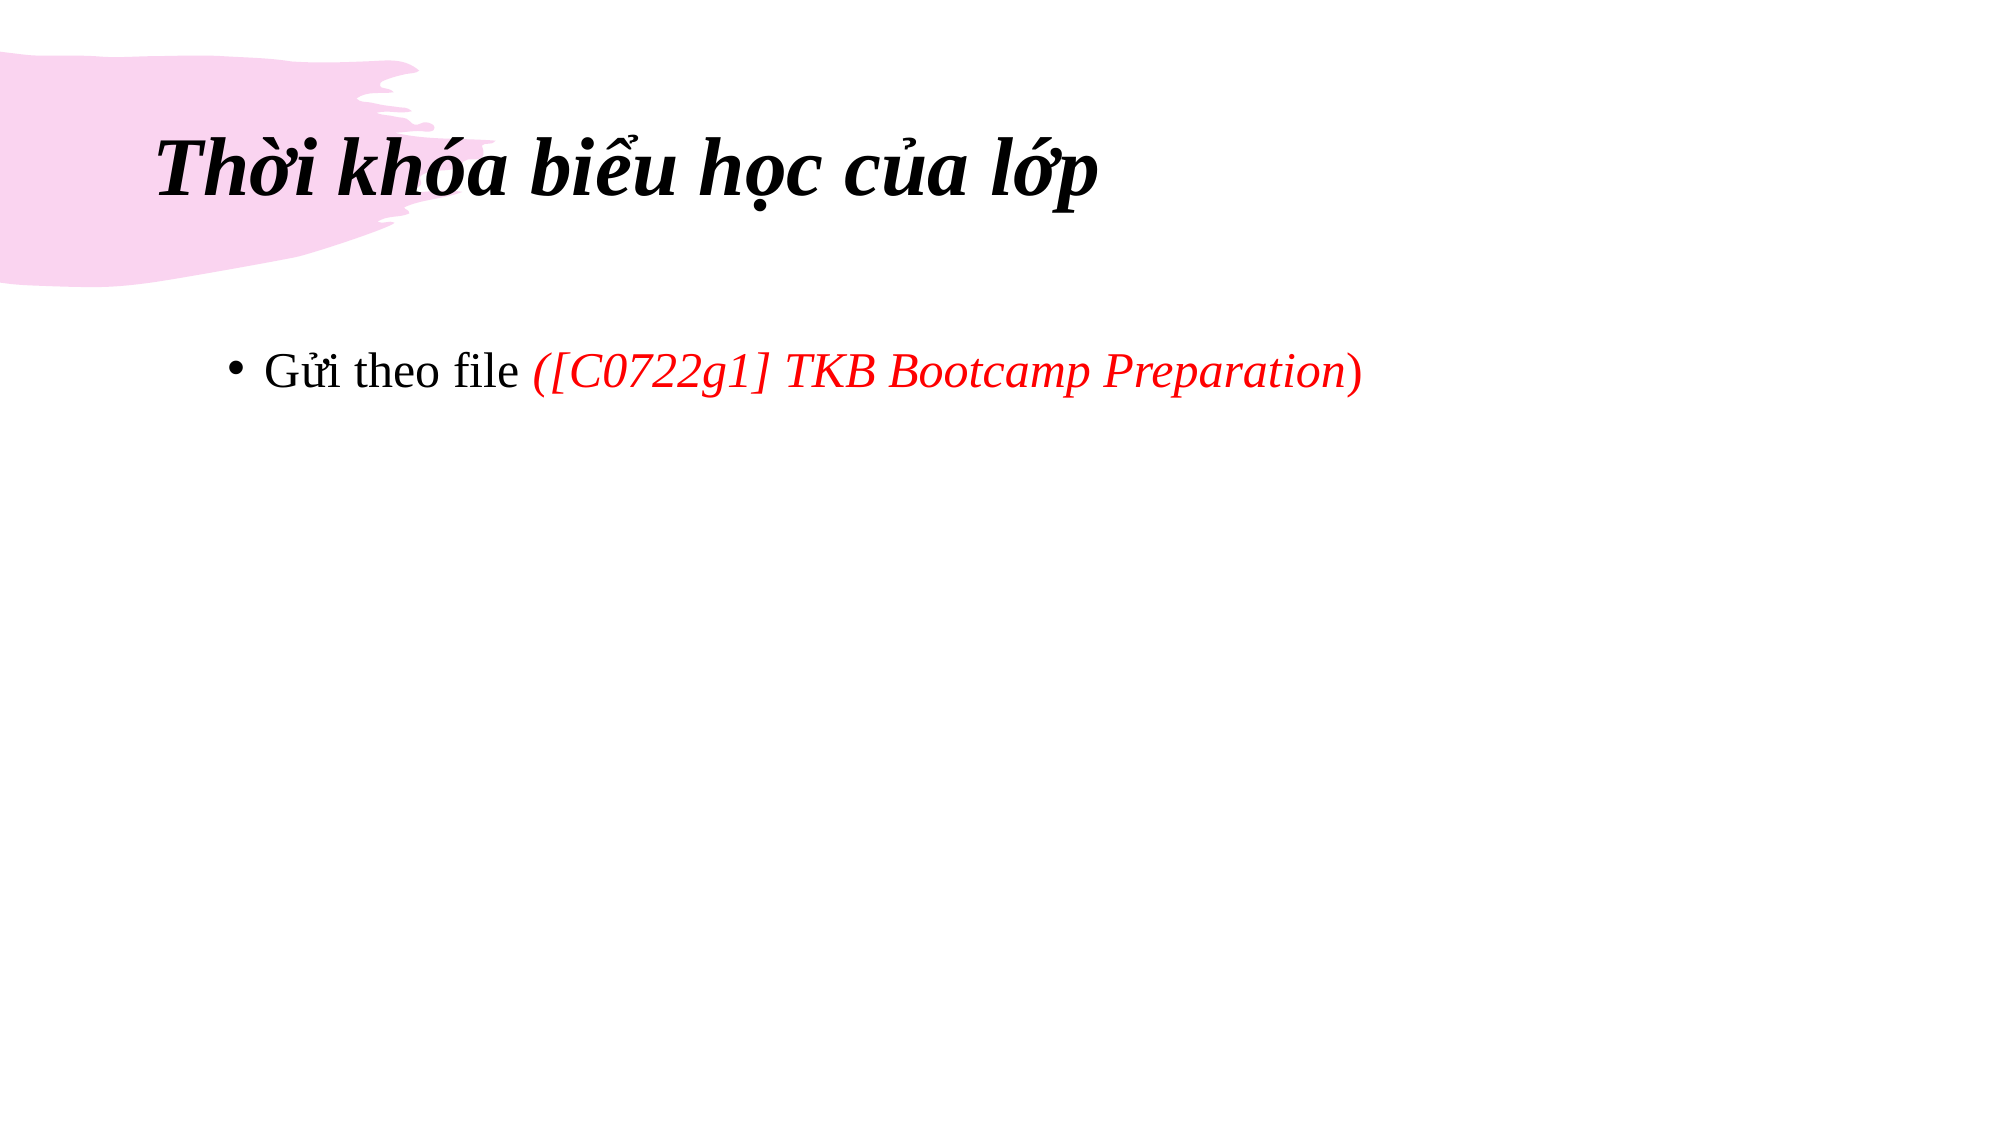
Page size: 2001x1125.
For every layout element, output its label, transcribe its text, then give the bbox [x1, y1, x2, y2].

list Gửi theo file ([C0722g1] TKB Bootcamp Preparation) [137, 329, 1971, 1013]
title Thời khóa biểu học của lớp [137, 59, 1863, 278]
